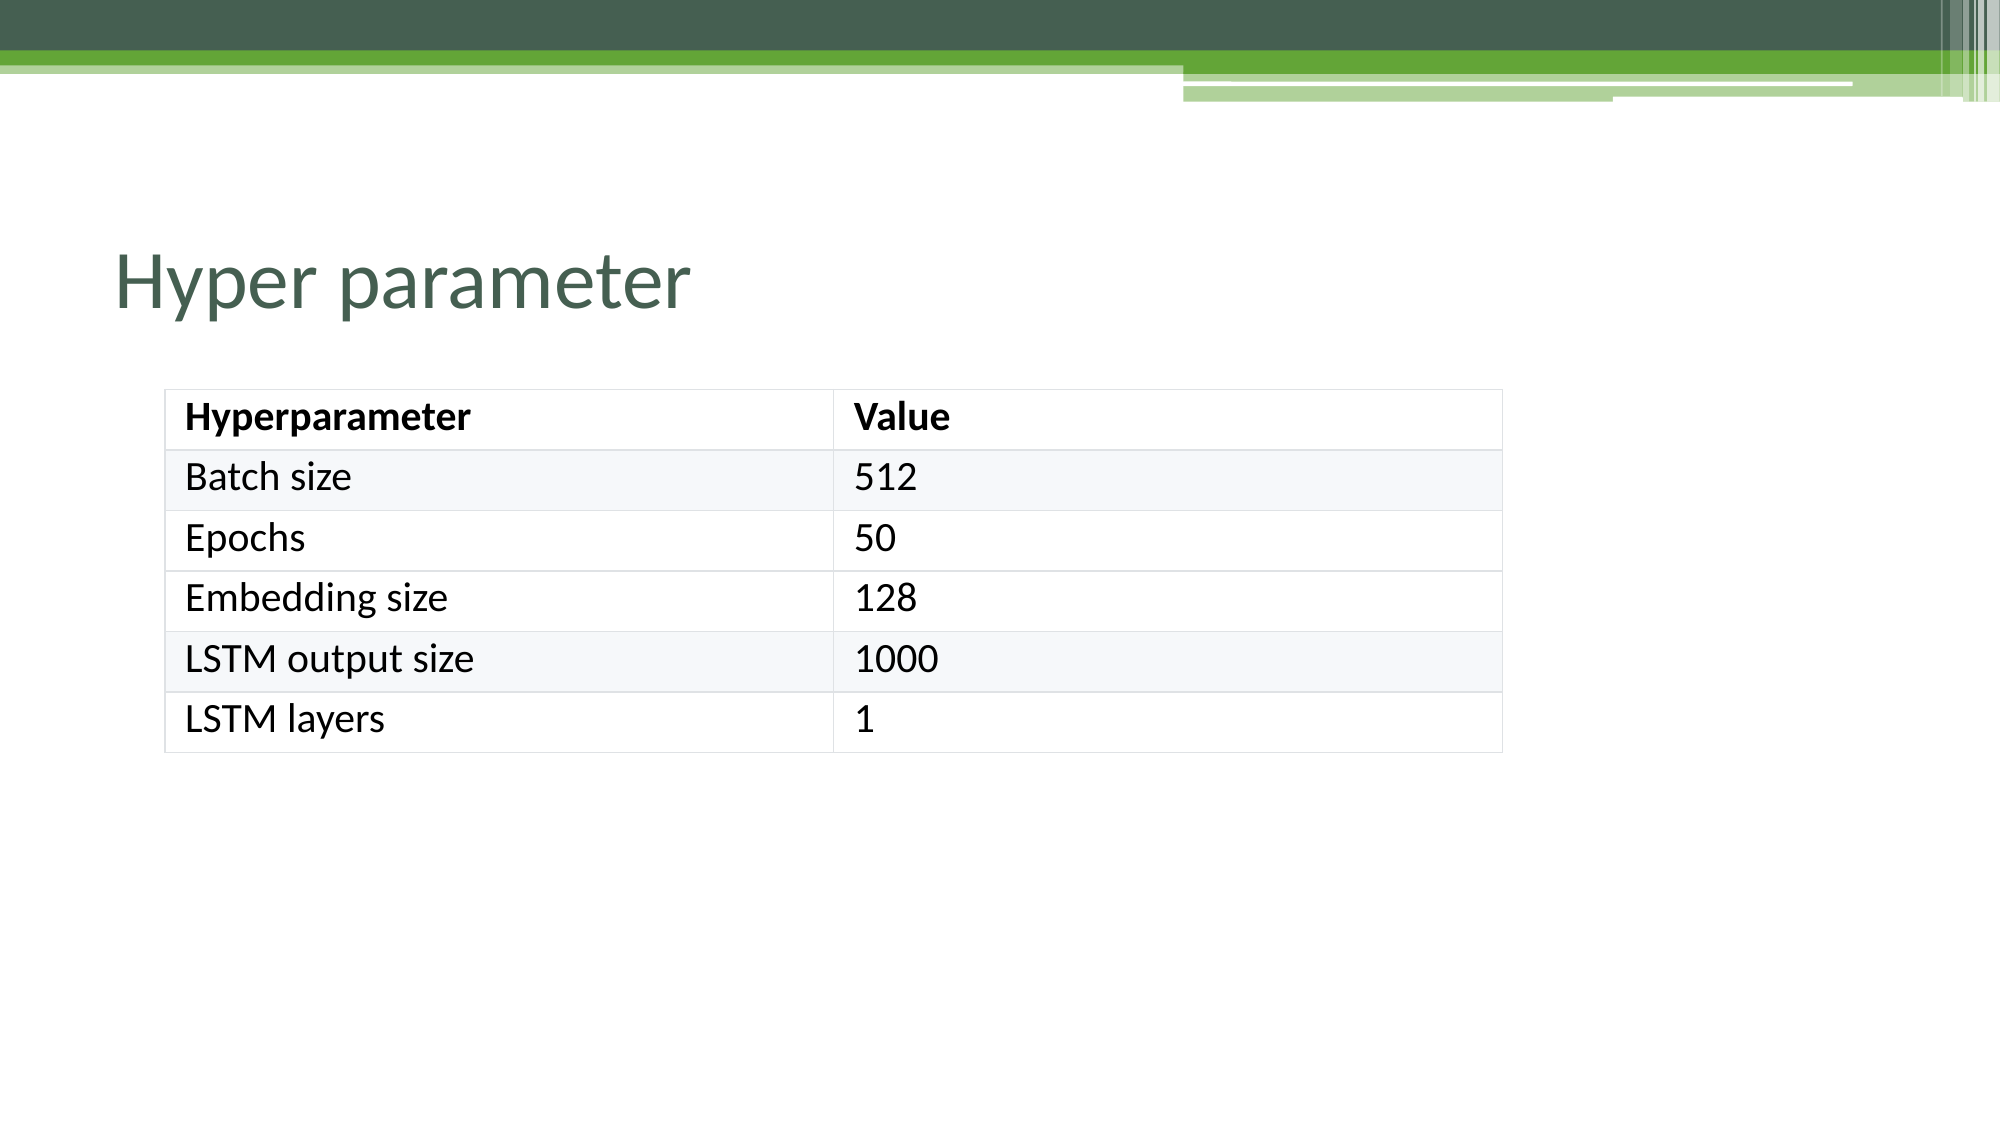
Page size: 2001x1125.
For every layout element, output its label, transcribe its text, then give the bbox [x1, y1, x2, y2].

table_cell 512 [834, 451, 1502, 510]
table_cell 1000 [834, 632, 1502, 691]
table_cell LSTM output size [166, 632, 833, 691]
table_cell 1 [834, 693, 1502, 752]
table_cell Epochs [166, 511, 833, 570]
table_cell 50 [834, 511, 1502, 570]
title Hyper parameter [99, 187, 1900, 363]
table_header Value [834, 390, 1502, 449]
table_cell LSTM layers [166, 693, 833, 752]
table_cell Batch size [166, 451, 833, 510]
table_header Hyperparameter [166, 390, 833, 449]
table_cell Embedding size [166, 572, 833, 631]
table_cell 128 [834, 572, 1502, 631]
